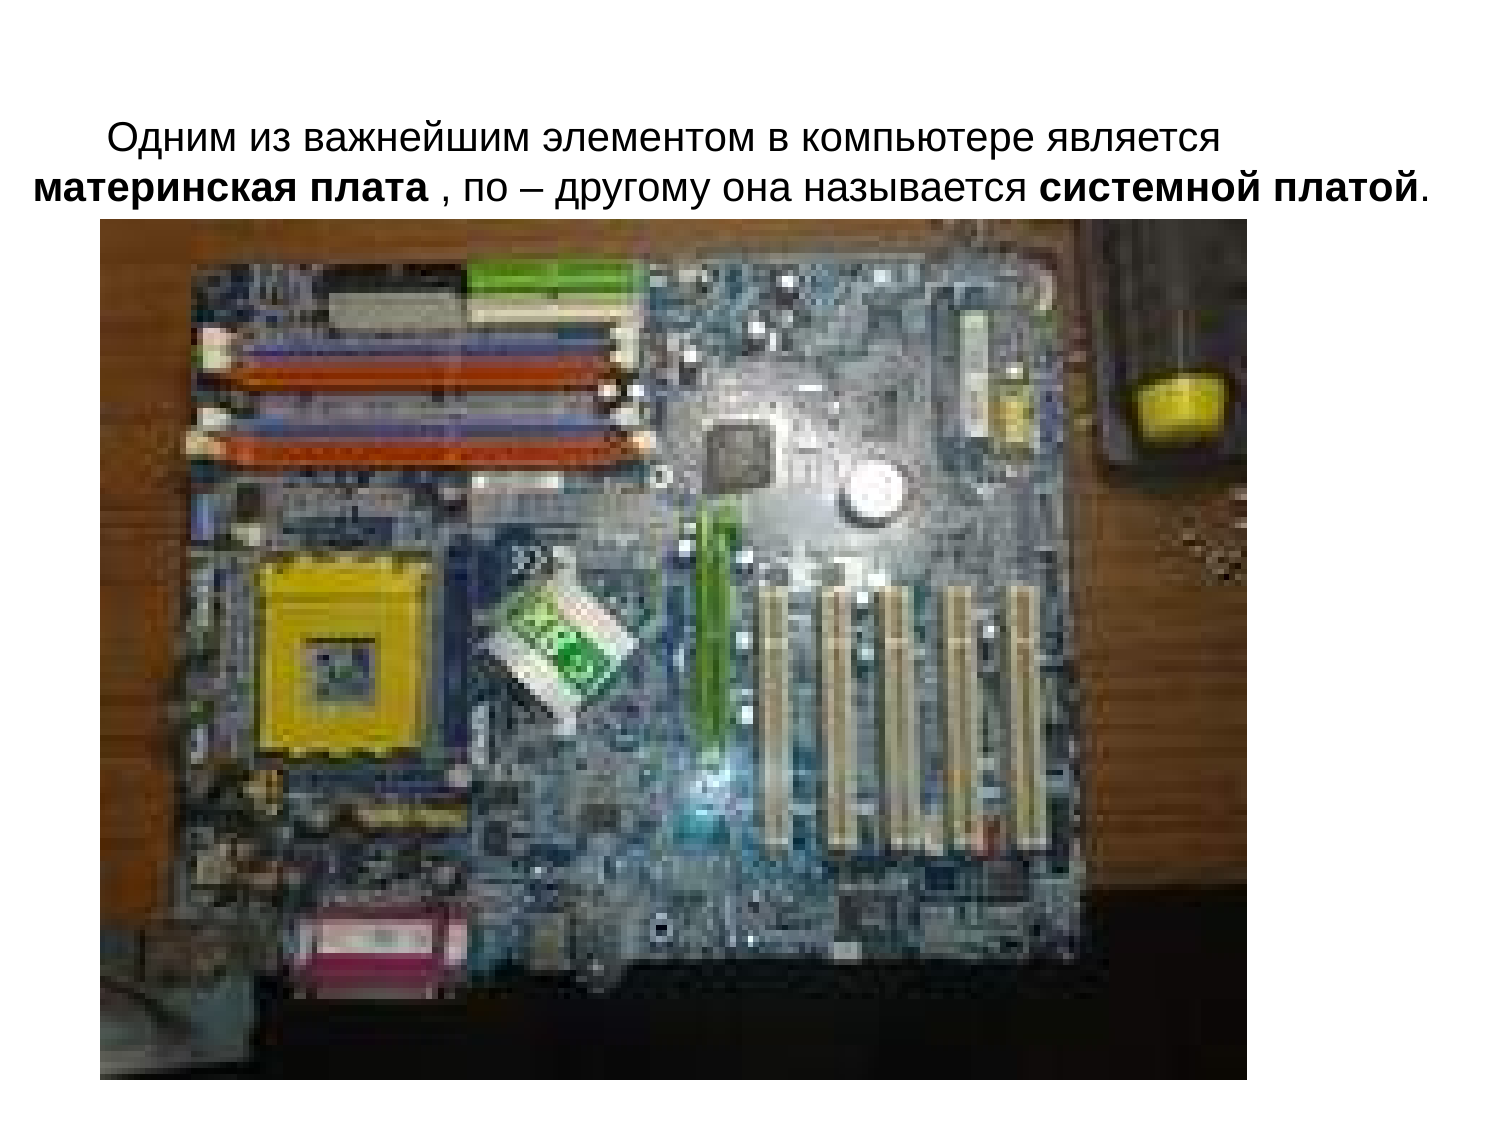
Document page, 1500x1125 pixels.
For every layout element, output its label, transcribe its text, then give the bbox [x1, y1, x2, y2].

picture [100, 219, 1247, 1080]
text_box Одним из важнейшим элементом в компьютере является материнская плата , по – другому она называется системной платой. [17, 101, 1483, 297]
